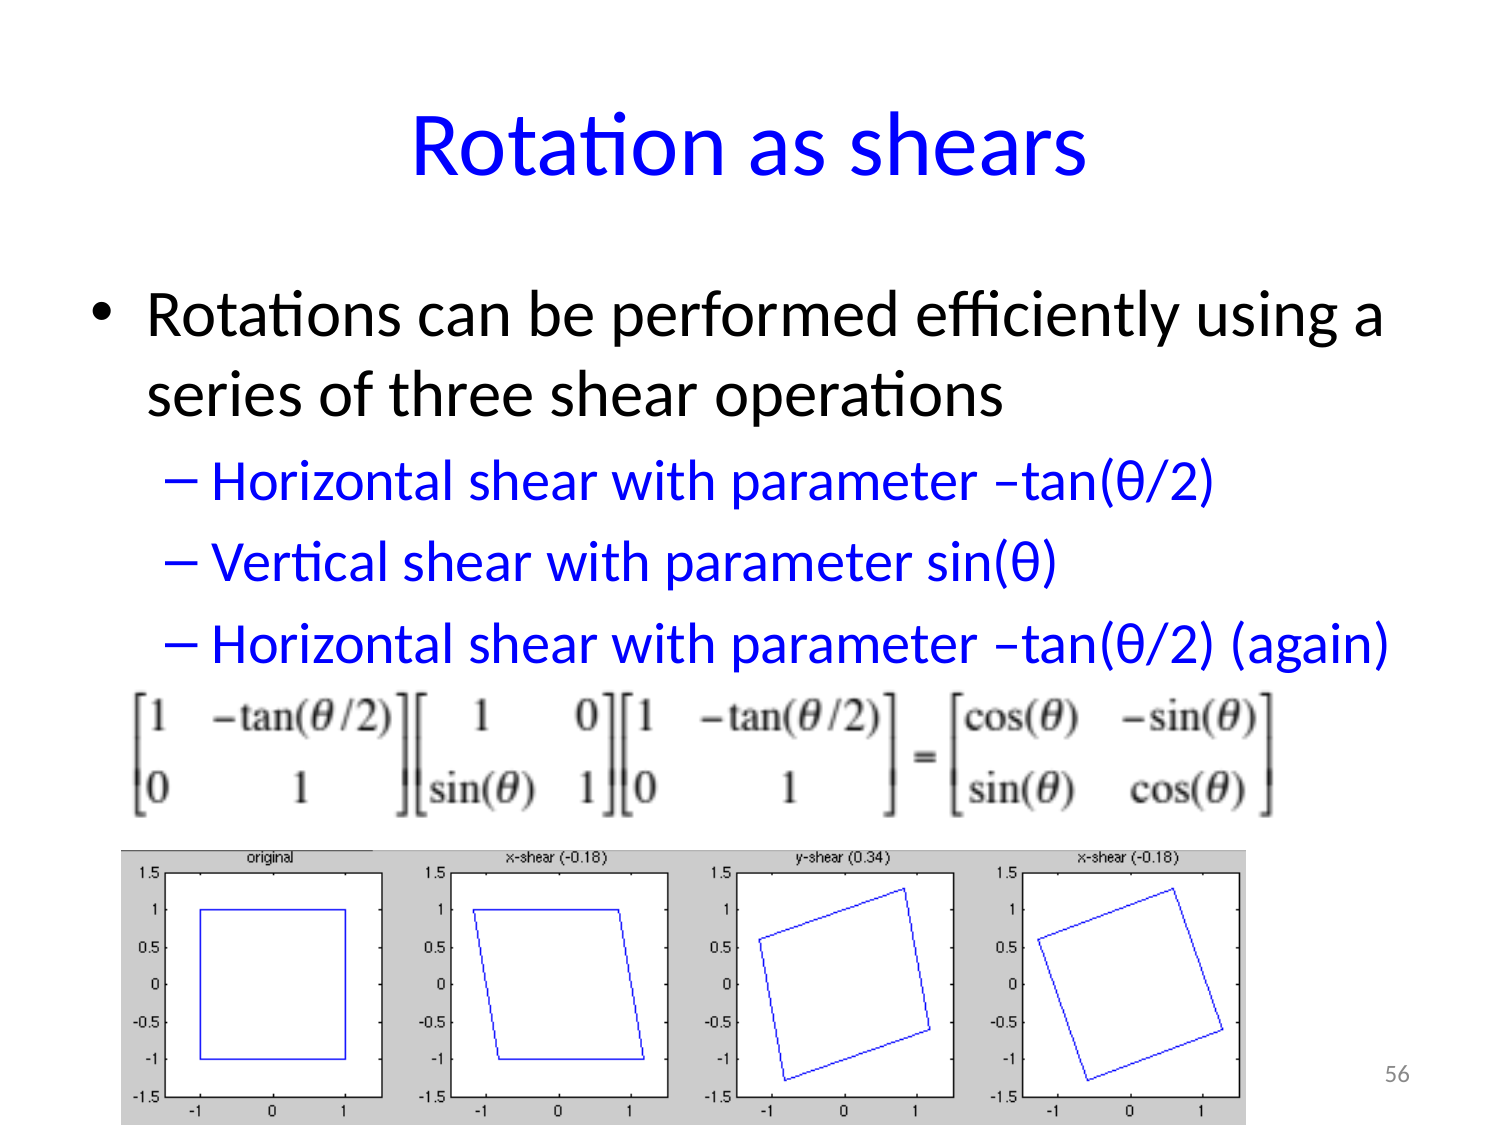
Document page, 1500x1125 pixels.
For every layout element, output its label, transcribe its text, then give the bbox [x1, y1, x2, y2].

title Rotation as shears [74, 44, 1426, 233]
slide_number 56 [1251, 1042, 1425, 1103]
list Rotations can be performed efficiently using a series of three shear operations Horizontal shear with parameter –tan(θ/2) Vertical shear with parameter sin(θ) Horizontal shear with parameter –tan(θ/2) (again) [74, 262, 1426, 1006]
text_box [125, 688, 1277, 818]
picture [121, 850, 1246, 1125]
